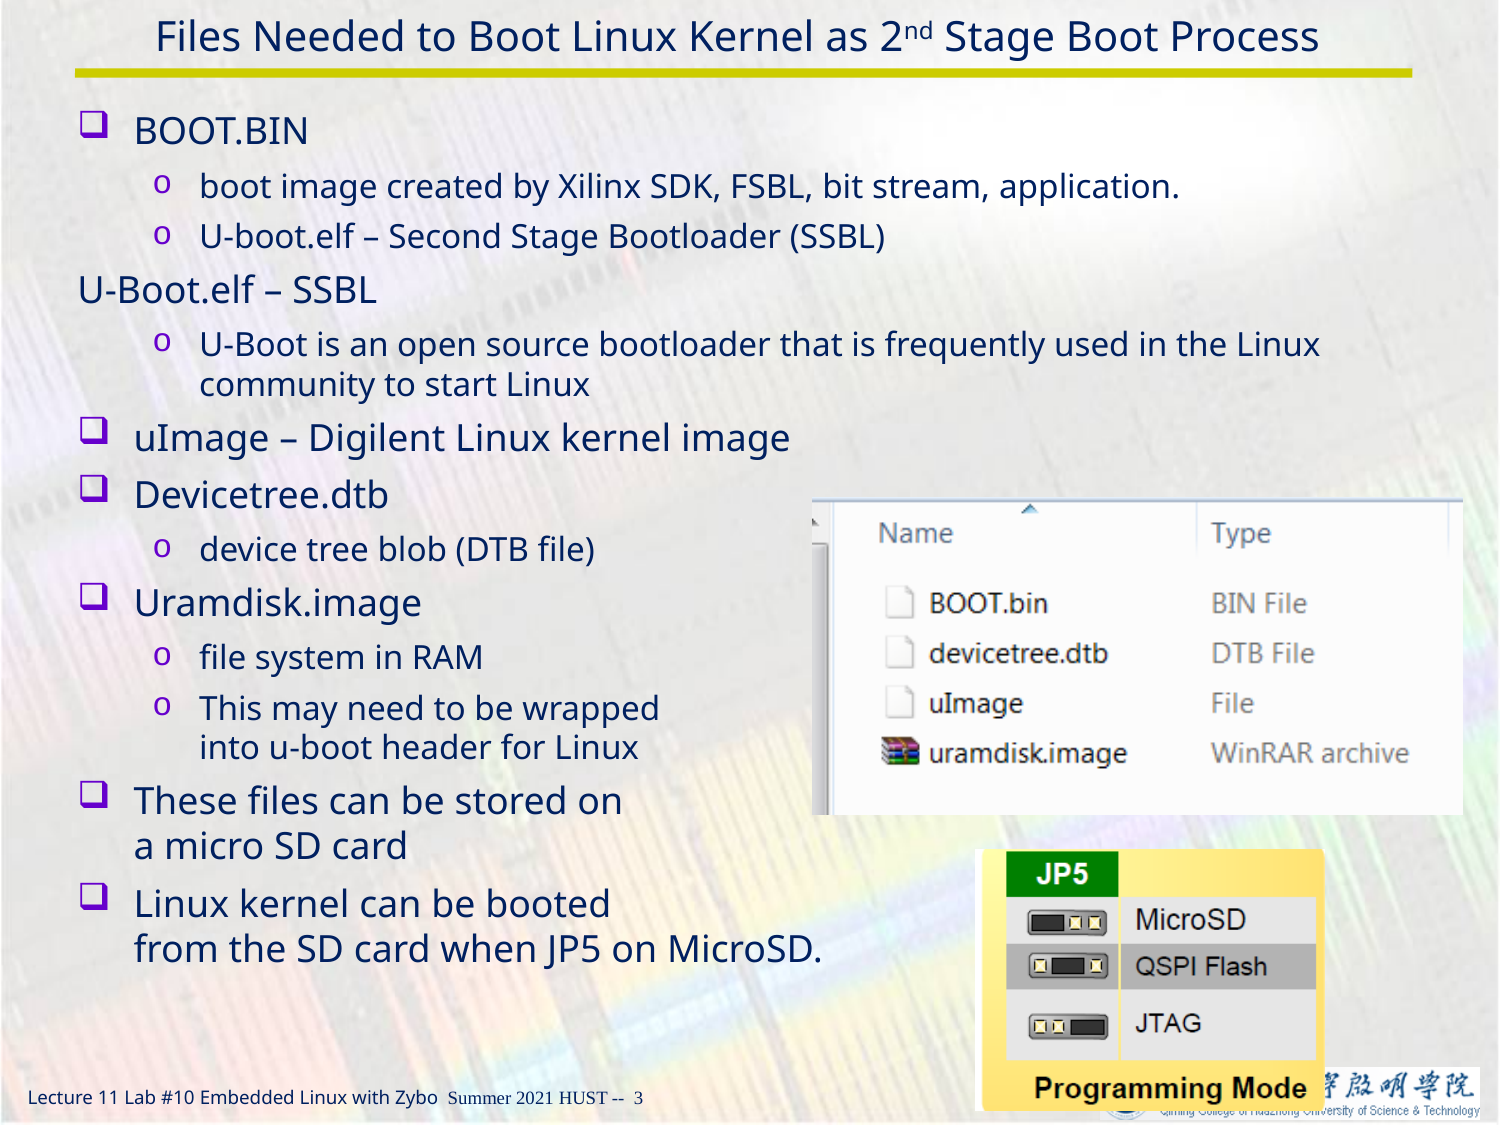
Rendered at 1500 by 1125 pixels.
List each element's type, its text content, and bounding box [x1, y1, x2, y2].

picture [0, 0, 1500, 1125]
title Files Needed to Boot Linux Kernel as 2nd Stage Boot Process [24, 10, 1450, 73]
list BOOT.BIN boot image created by Xilinx SDK, FSBL, bit stream, application. U-boot.elf – Second Stage Bootloader (SSBL) U-Boot.elf – SSBL U-Boot is an open source bootloader that is frequently used in the Linux community to start Linux uImage – Digilent Linux kernel image Devicetree.dtb device tree blob (DTB file) Uramdisk.image file system in RAM This may need to be wrapped into u-boot header for Linux These files can be stored on a micro SD card Linux kernel can be booted from the SD card when JP5 on MicroSD. [62, 99, 1450, 1060]
